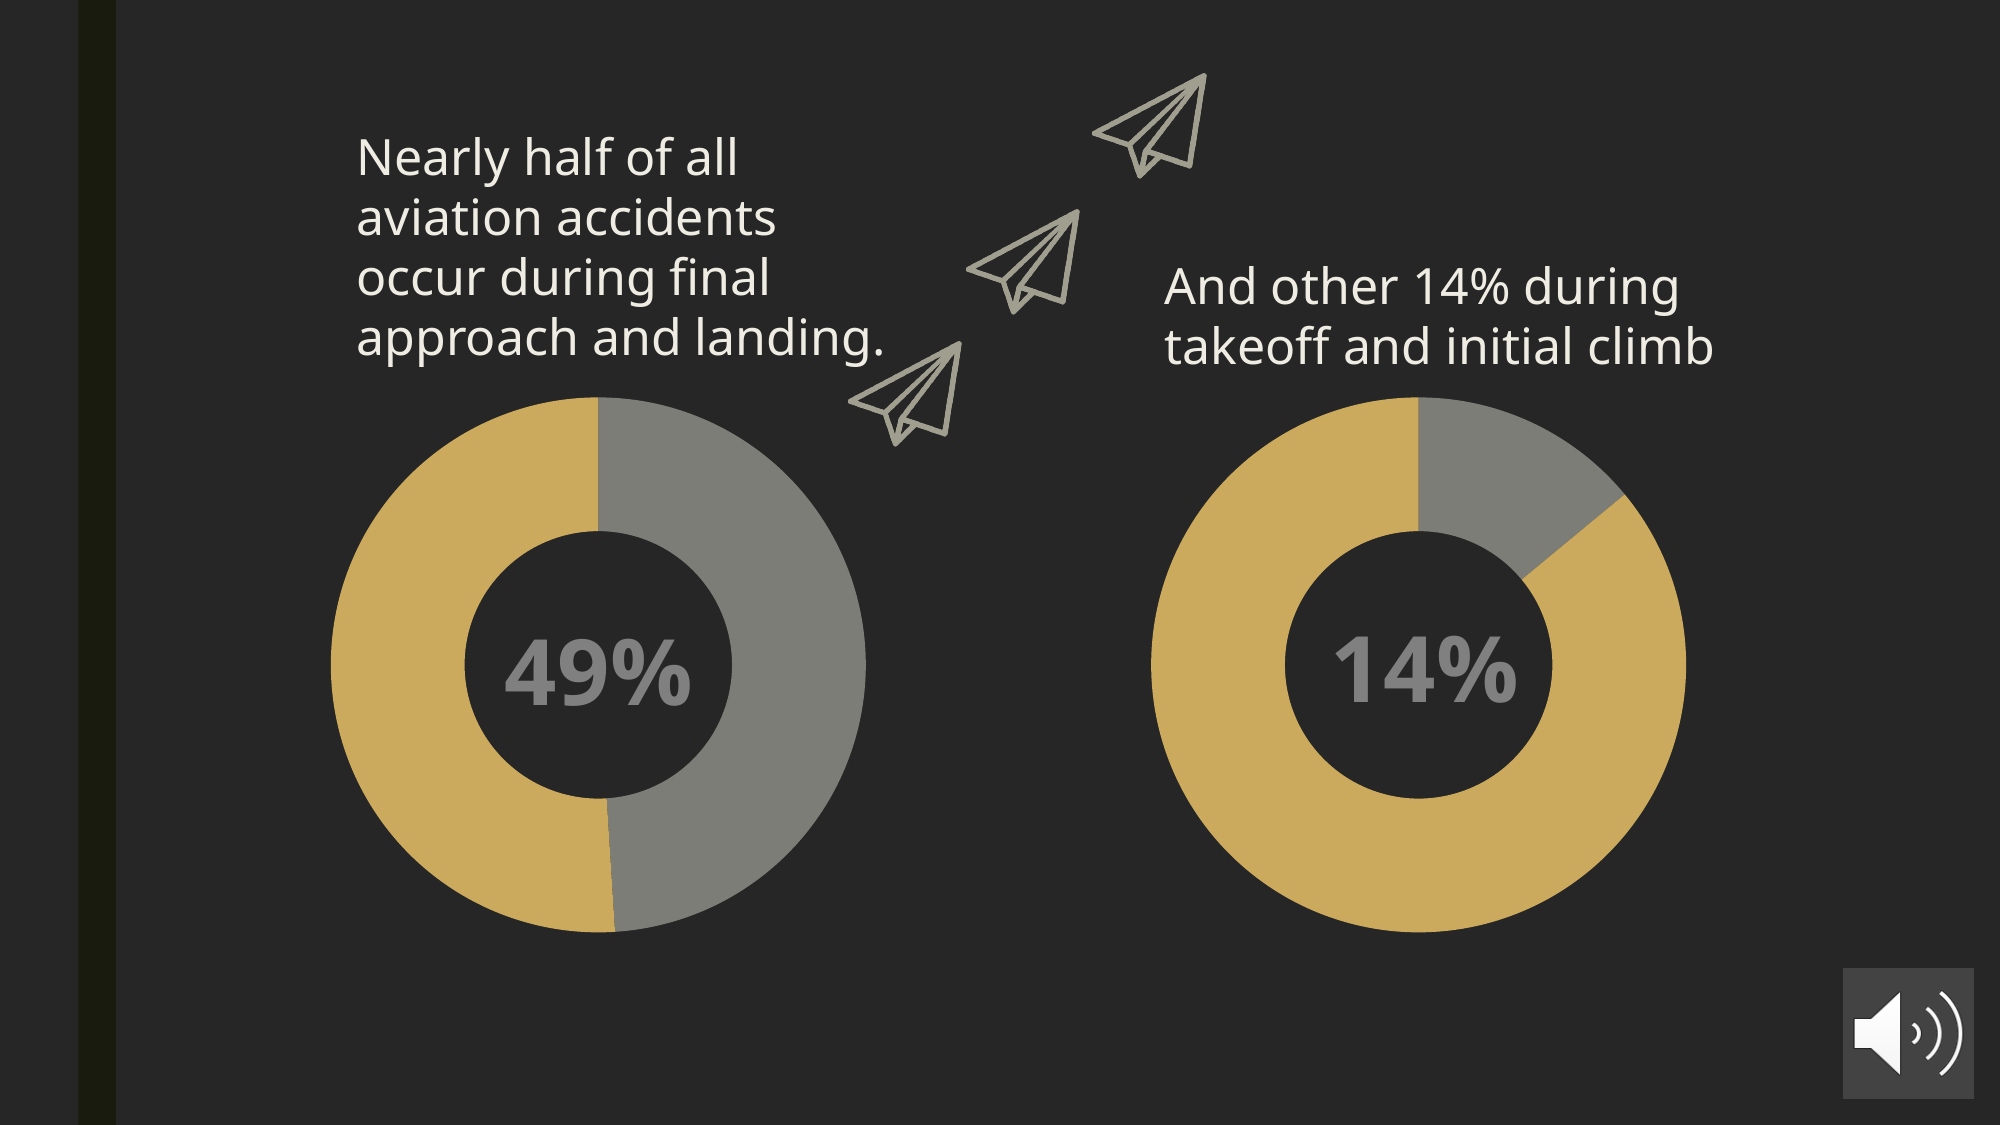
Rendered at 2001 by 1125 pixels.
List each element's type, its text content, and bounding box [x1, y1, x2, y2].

chart [1045, 374, 1775, 963]
picture [1841, 966, 1975, 1100]
text_box Nearly half of all aviation accidents occur during final approach and landing. [341, 118, 919, 373]
chart [224, 374, 955, 963]
picture [836, 57, 1218, 462]
text_box And other 14% during takeoff and initial climb [1149, 246, 1736, 374]
